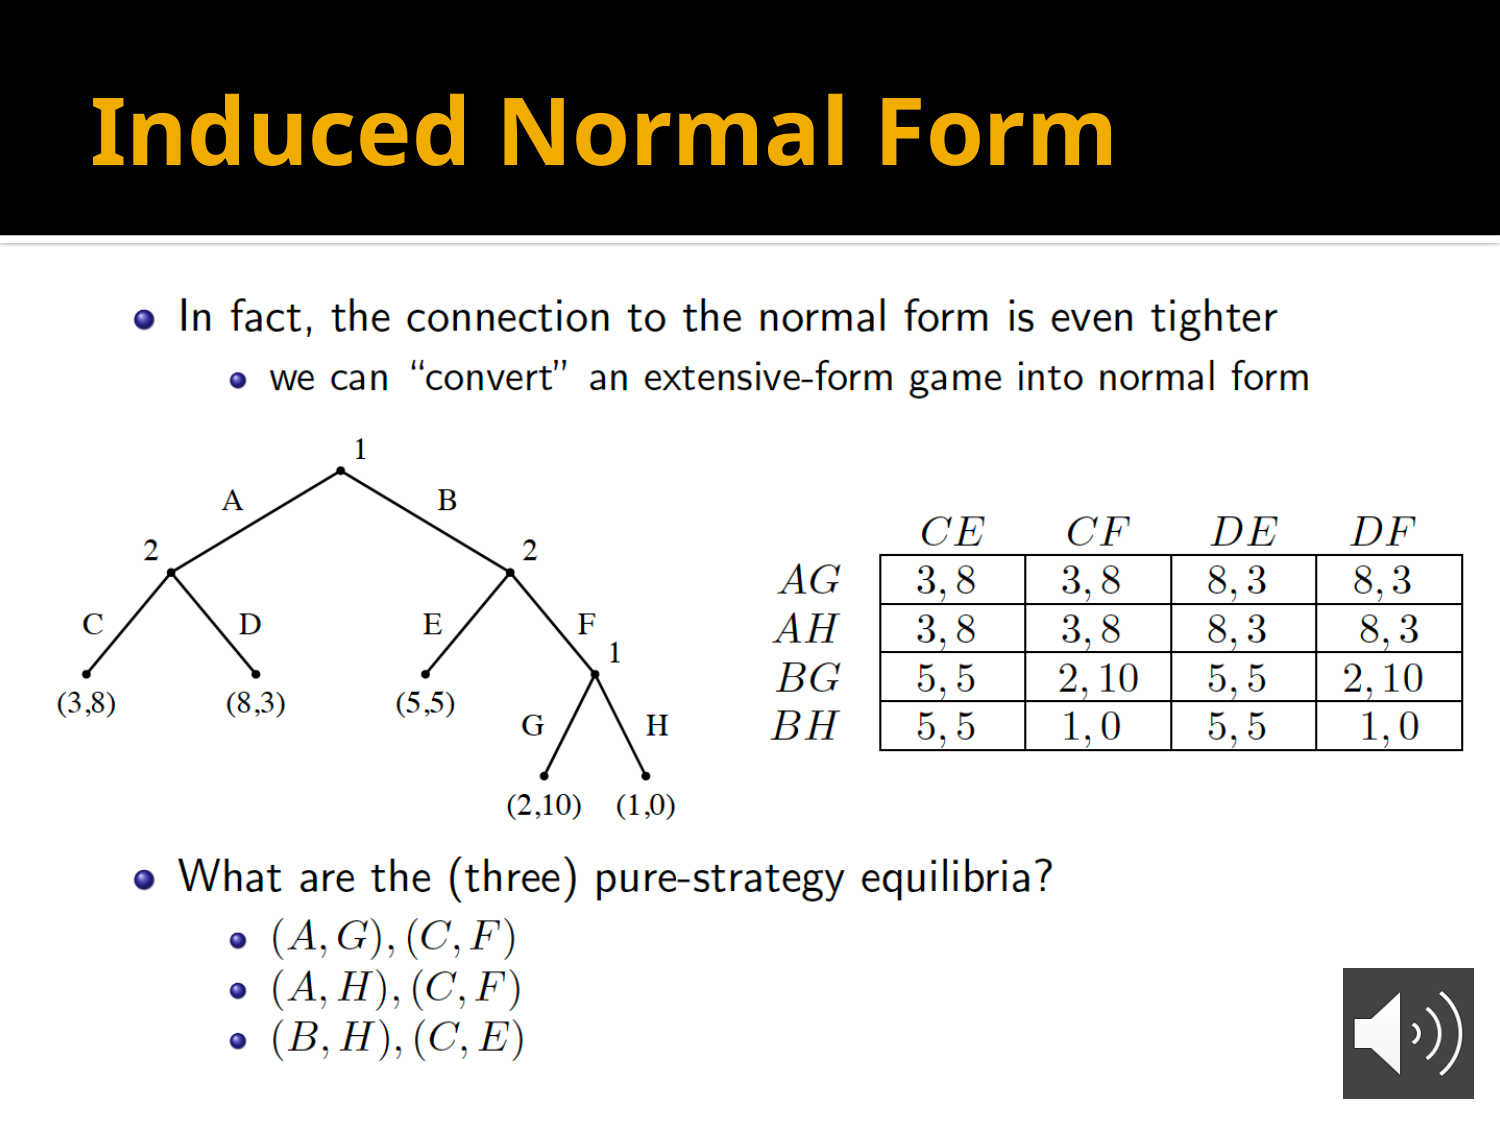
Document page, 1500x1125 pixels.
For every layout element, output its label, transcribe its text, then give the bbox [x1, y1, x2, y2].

picture [19, 290, 1481, 1100]
title Induced Normal Form [75, 25, 1425, 231]
